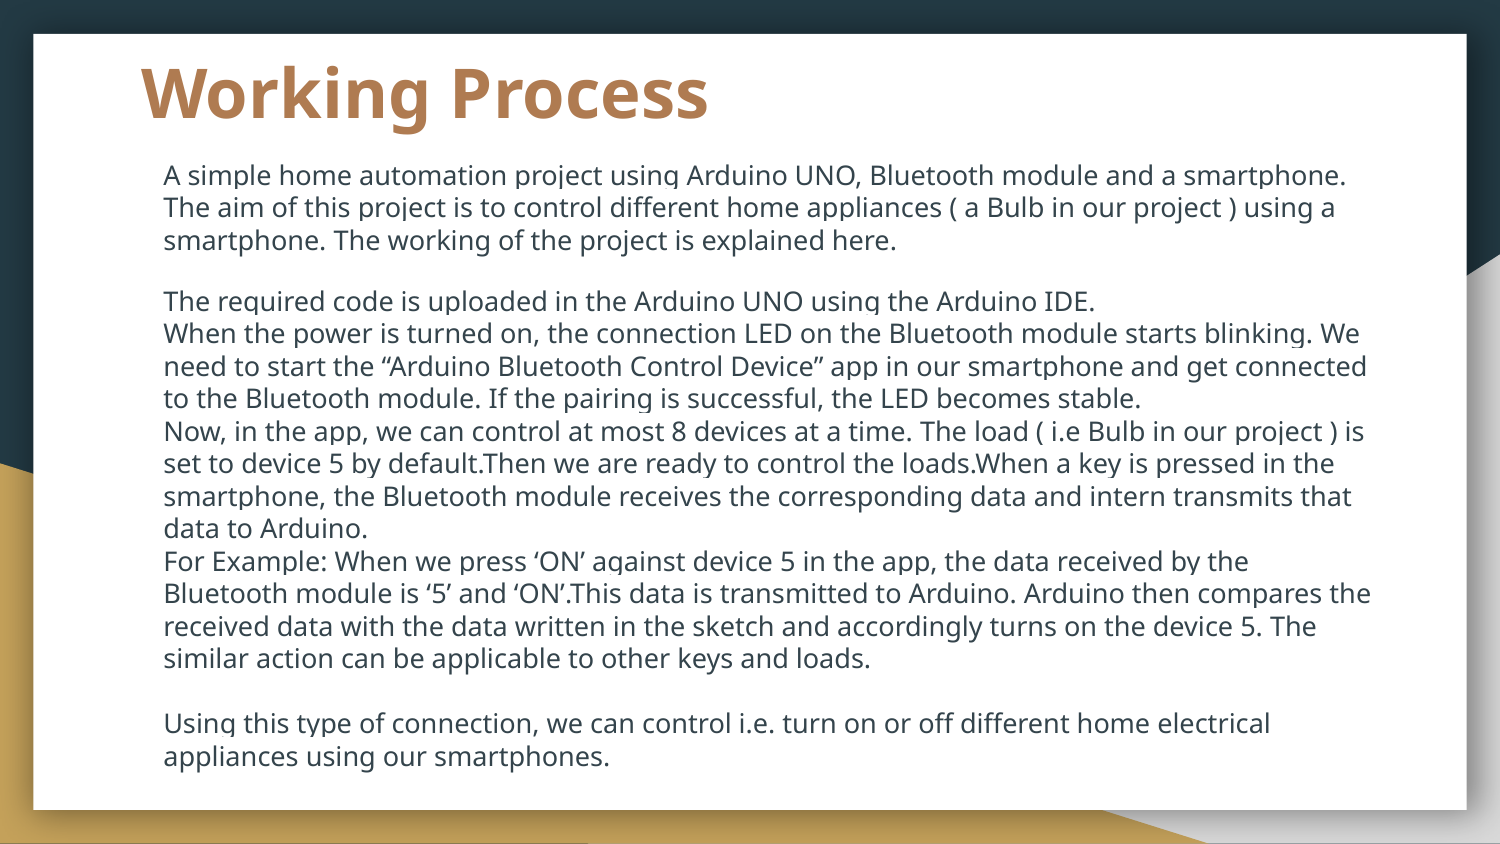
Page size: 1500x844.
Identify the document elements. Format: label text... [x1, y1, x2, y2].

text_box A simple home automation project using Arduino UNO, Bluetooth module and a smartphone. The aim of this project is to control different home appliances ( a Bulb in our project ) using a smartphone. The working of the project is explained here. The required code is uploaded in the Arduino UNO using the Arduino IDE. When the power is turned on, the connection LED on the Bluetooth module starts blinking. We need to start the “Arduino Bluetooth Control Device” app in our smartphone and get connected to the Bluetooth module. If the pairing is successful, the LED becomes stable. Now, in the app, we can control at most 8 devices at a time. The load ( i.e Bulb in our project ) is set to device 5 by default.Then we are ready to control the loads.When a key is pressed in the smartphone, the Bluetooth module receives the corresponding data and intern transmits that data to Arduino. For Example: When we press ‘ON’ against device 5 in the app, the data received by the Bluetooth module is ‘5’ and ‘ON’.This data is transmitted to Arduino. Arduino then compares the received data with the data written in the sketch and accordingly turns on the device 5. The similar action can be applicable to other keys and loads. Using this type of connection, we can control i.e. turn on or off different home electrical appliances using our smartphones. [148, 143, 1390, 787]
title Working Process [126, 34, 1358, 159]
